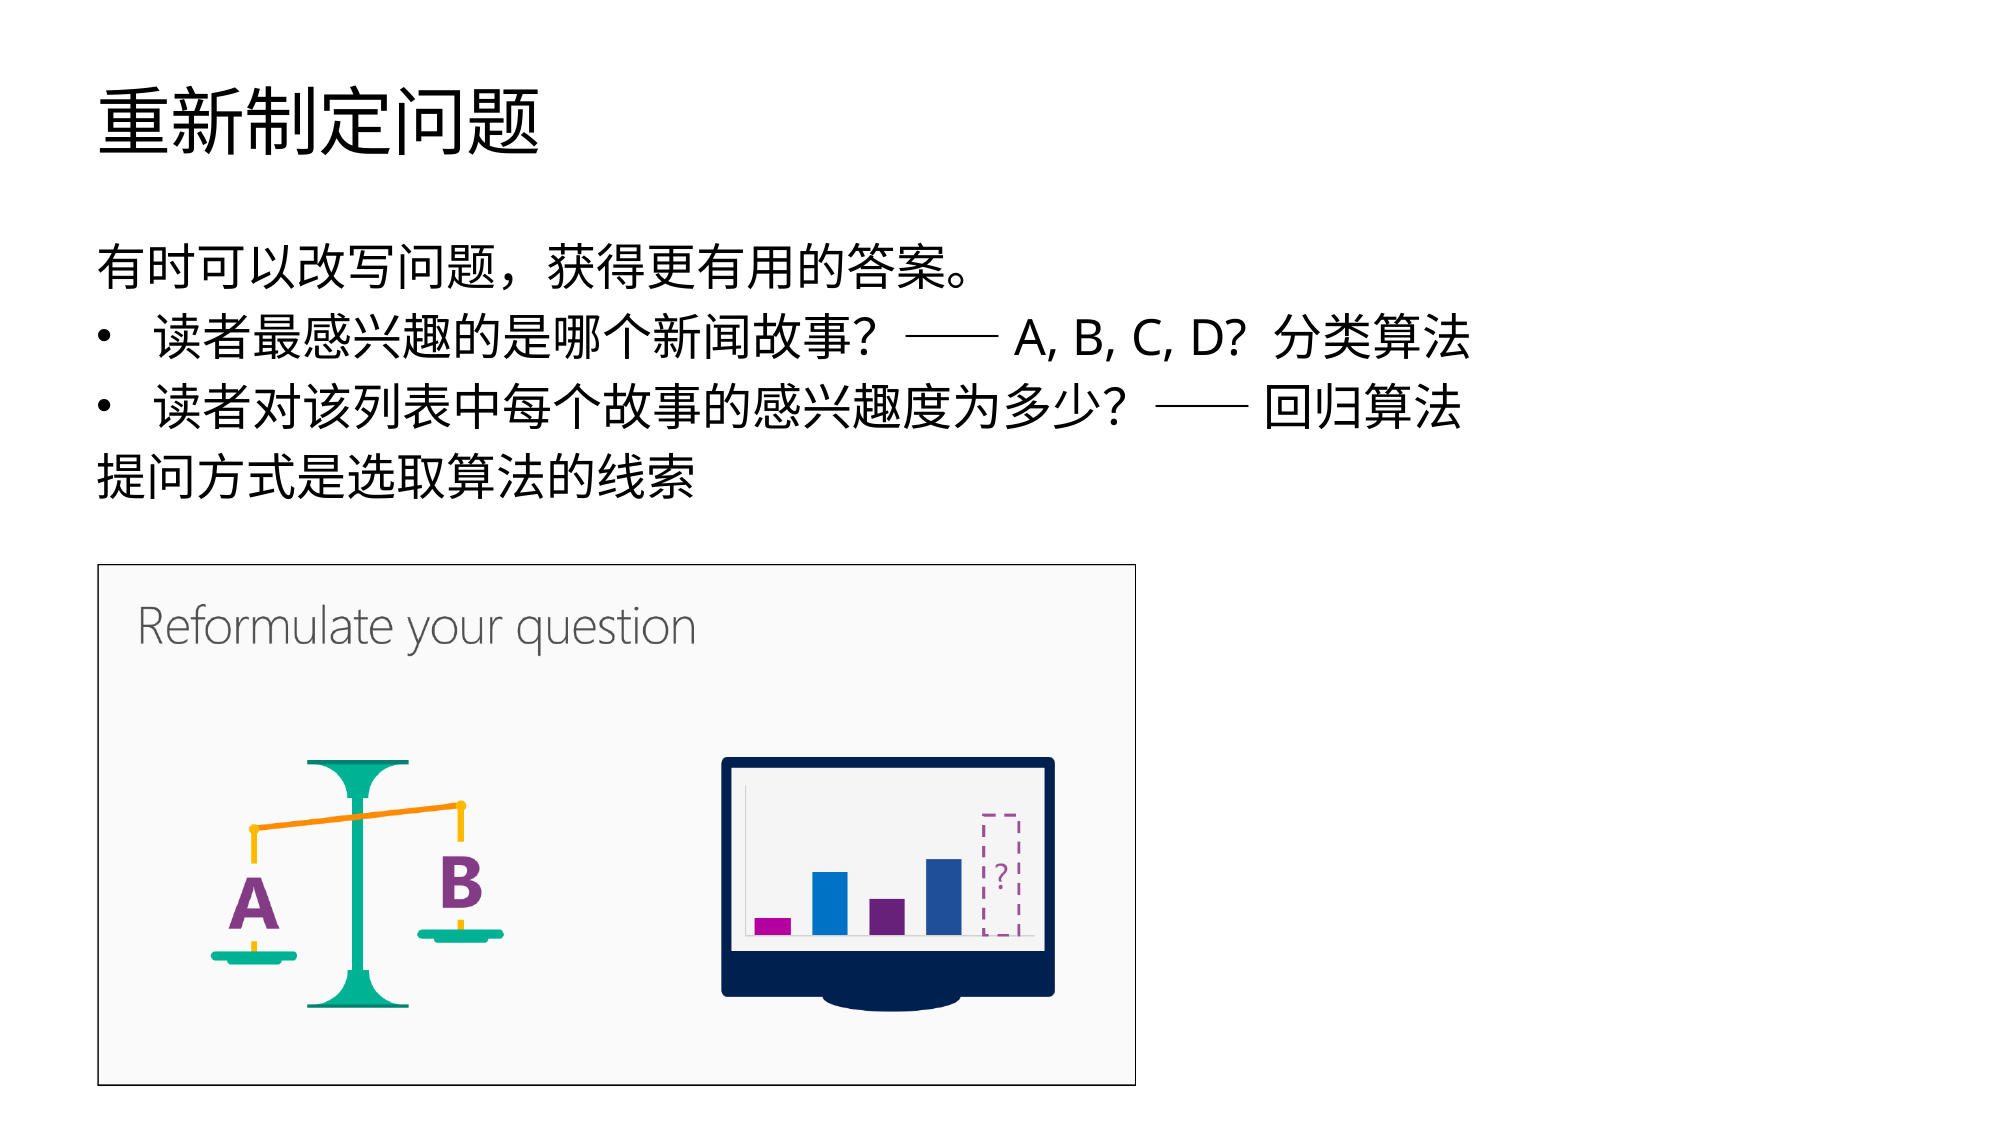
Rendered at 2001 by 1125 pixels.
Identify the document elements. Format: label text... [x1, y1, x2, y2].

list 有时可以改写问题，获得更有用的答案。 读者最感兴趣的是哪个新闻故事？——A, B, C, D? 分类算法 读者对该列表中每个故事的感兴趣度为多少？—— 回归算法 提问方式是选取算法的线索 [96, 235, 1761, 514]
picture [95, 562, 1136, 1088]
title 重新制定问题 [96, 75, 1904, 166]
